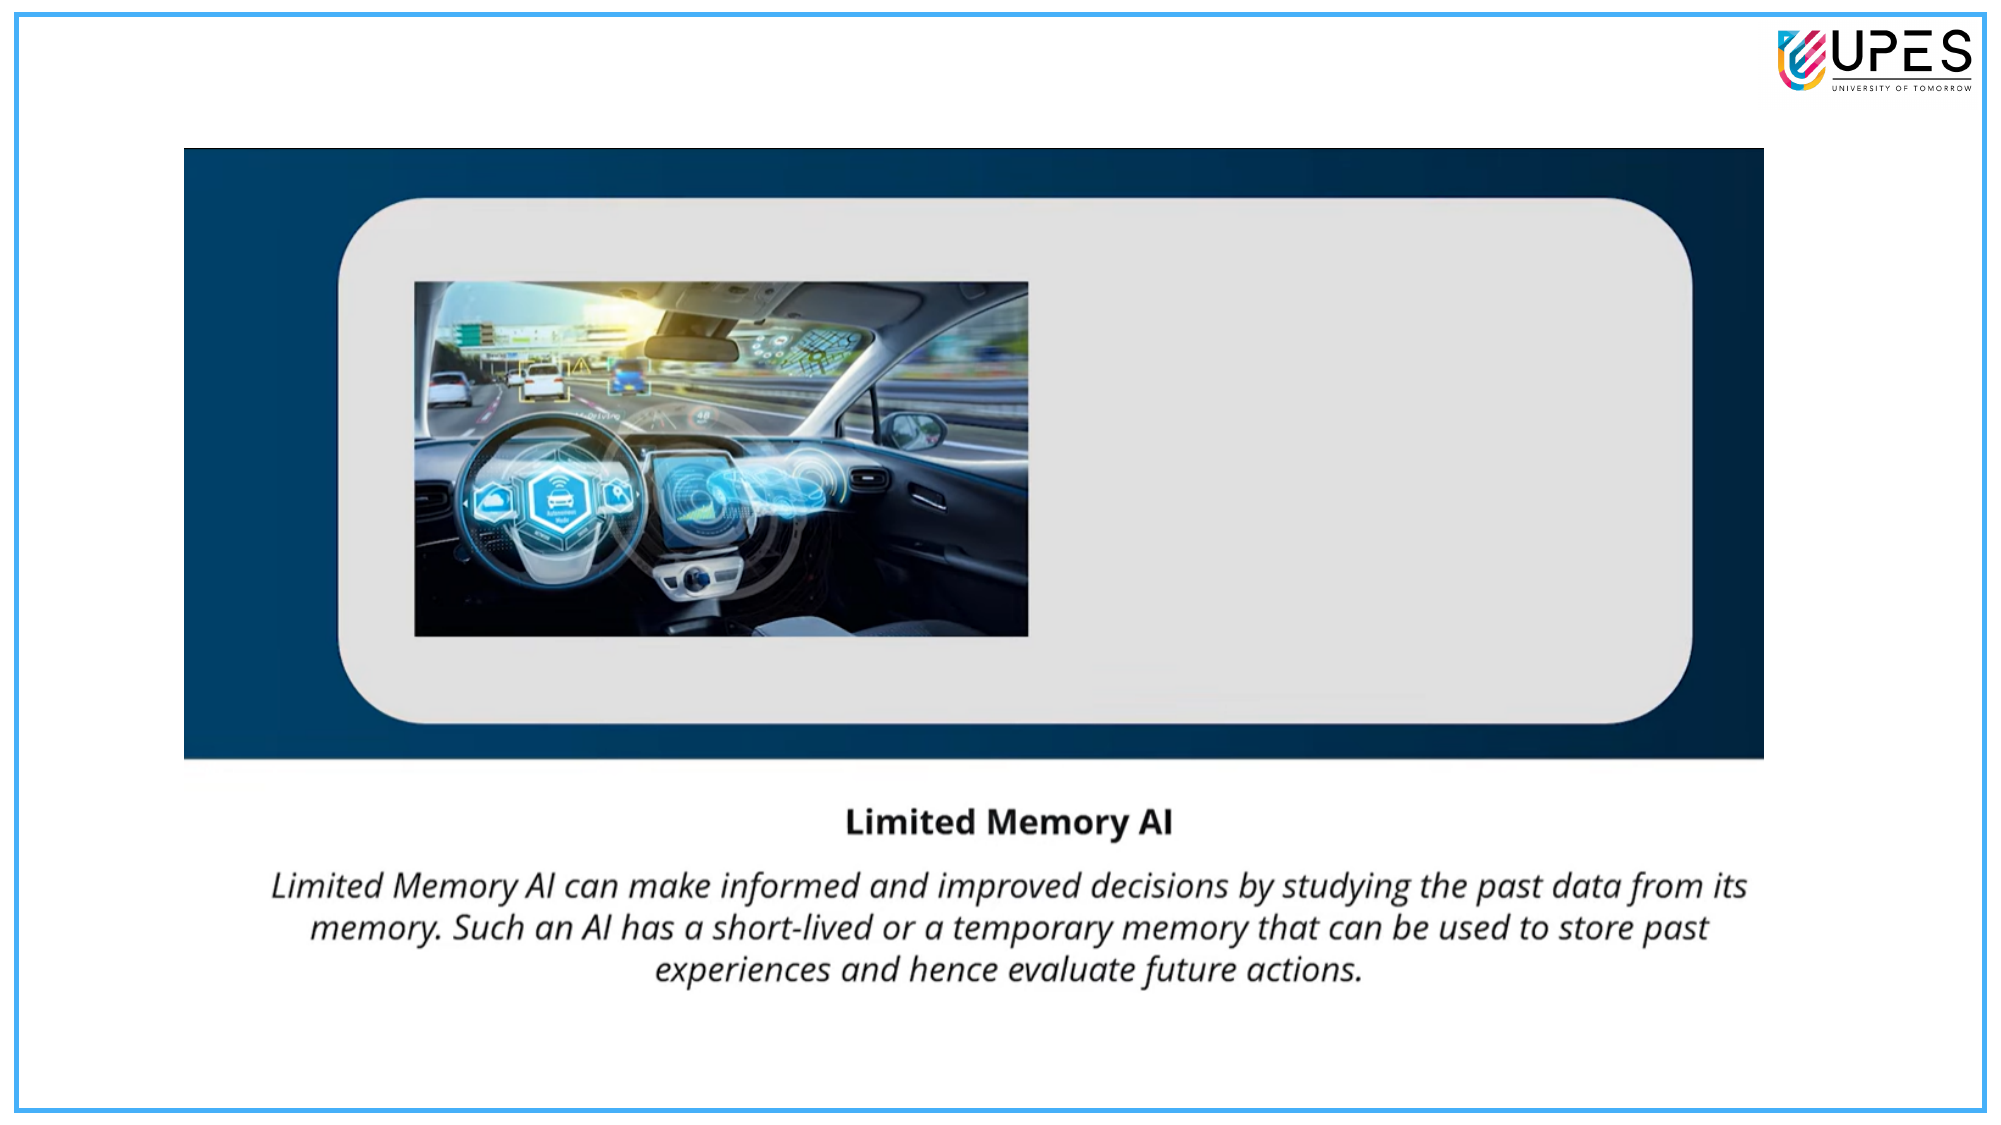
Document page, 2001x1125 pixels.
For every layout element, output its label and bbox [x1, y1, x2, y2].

picture [1758, 20, 1978, 110]
picture [184, 148, 1764, 1003]
